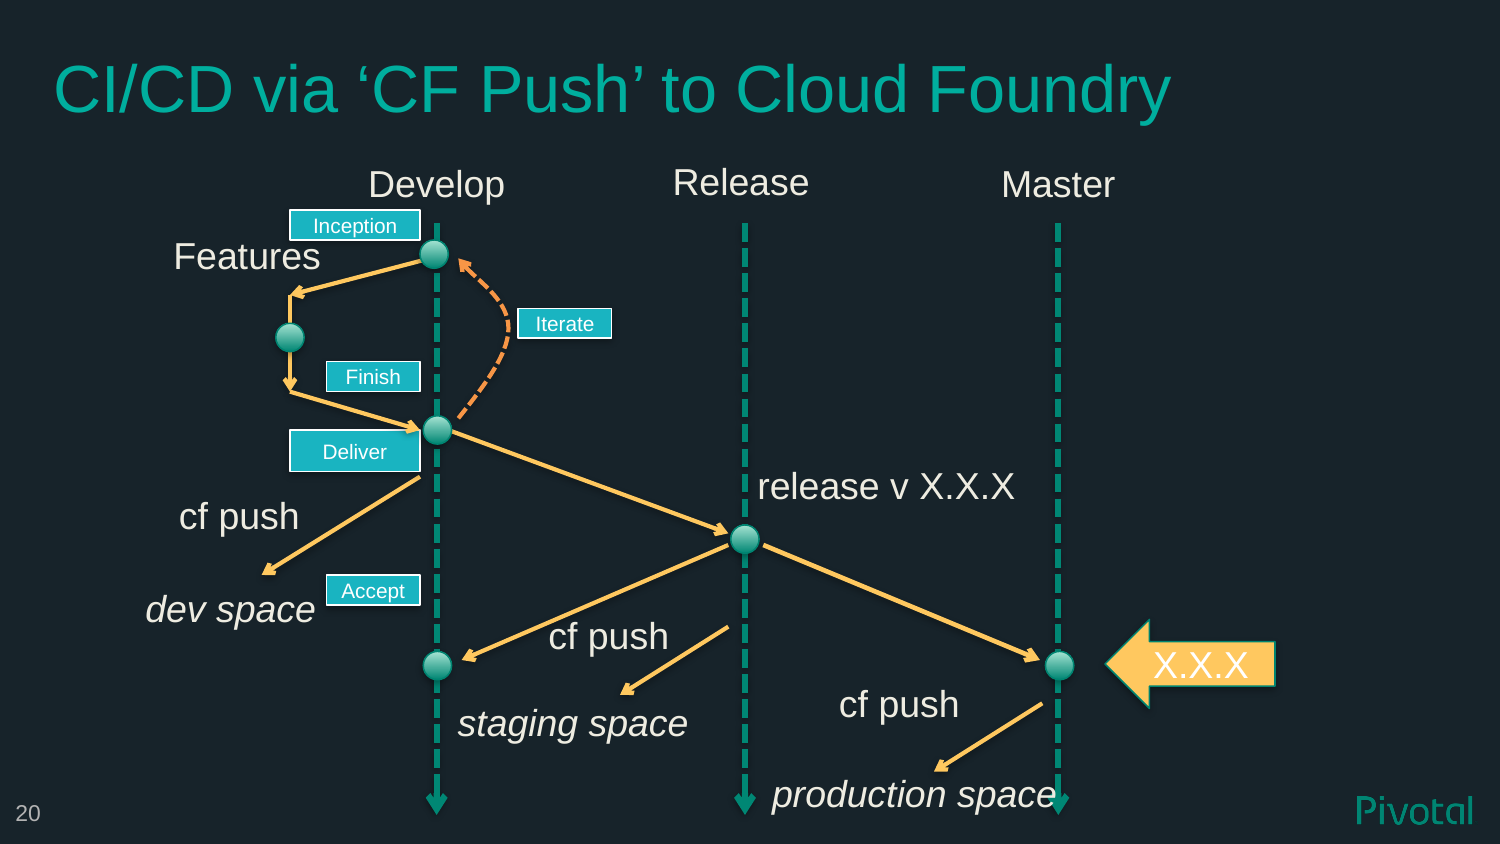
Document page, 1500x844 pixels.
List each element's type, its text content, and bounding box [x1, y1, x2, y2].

text_box Master [986, 152, 1131, 212]
text_box Release [657, 151, 825, 211]
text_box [135, 429, 421, 639]
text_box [448, 429, 1014, 554]
title CI/CD via ‘CF Push’ to Cloud Foundry [38, 38, 1469, 114]
text_box Develop [353, 152, 520, 213]
text_box X.X.X [1104, 618, 1276, 710]
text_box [458, 258, 612, 419]
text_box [164, 209, 452, 445]
picture [1357, 796, 1478, 825]
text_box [423, 544, 729, 753]
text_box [763, 544, 1075, 824]
text_box 20 [0, 791, 62, 837]
